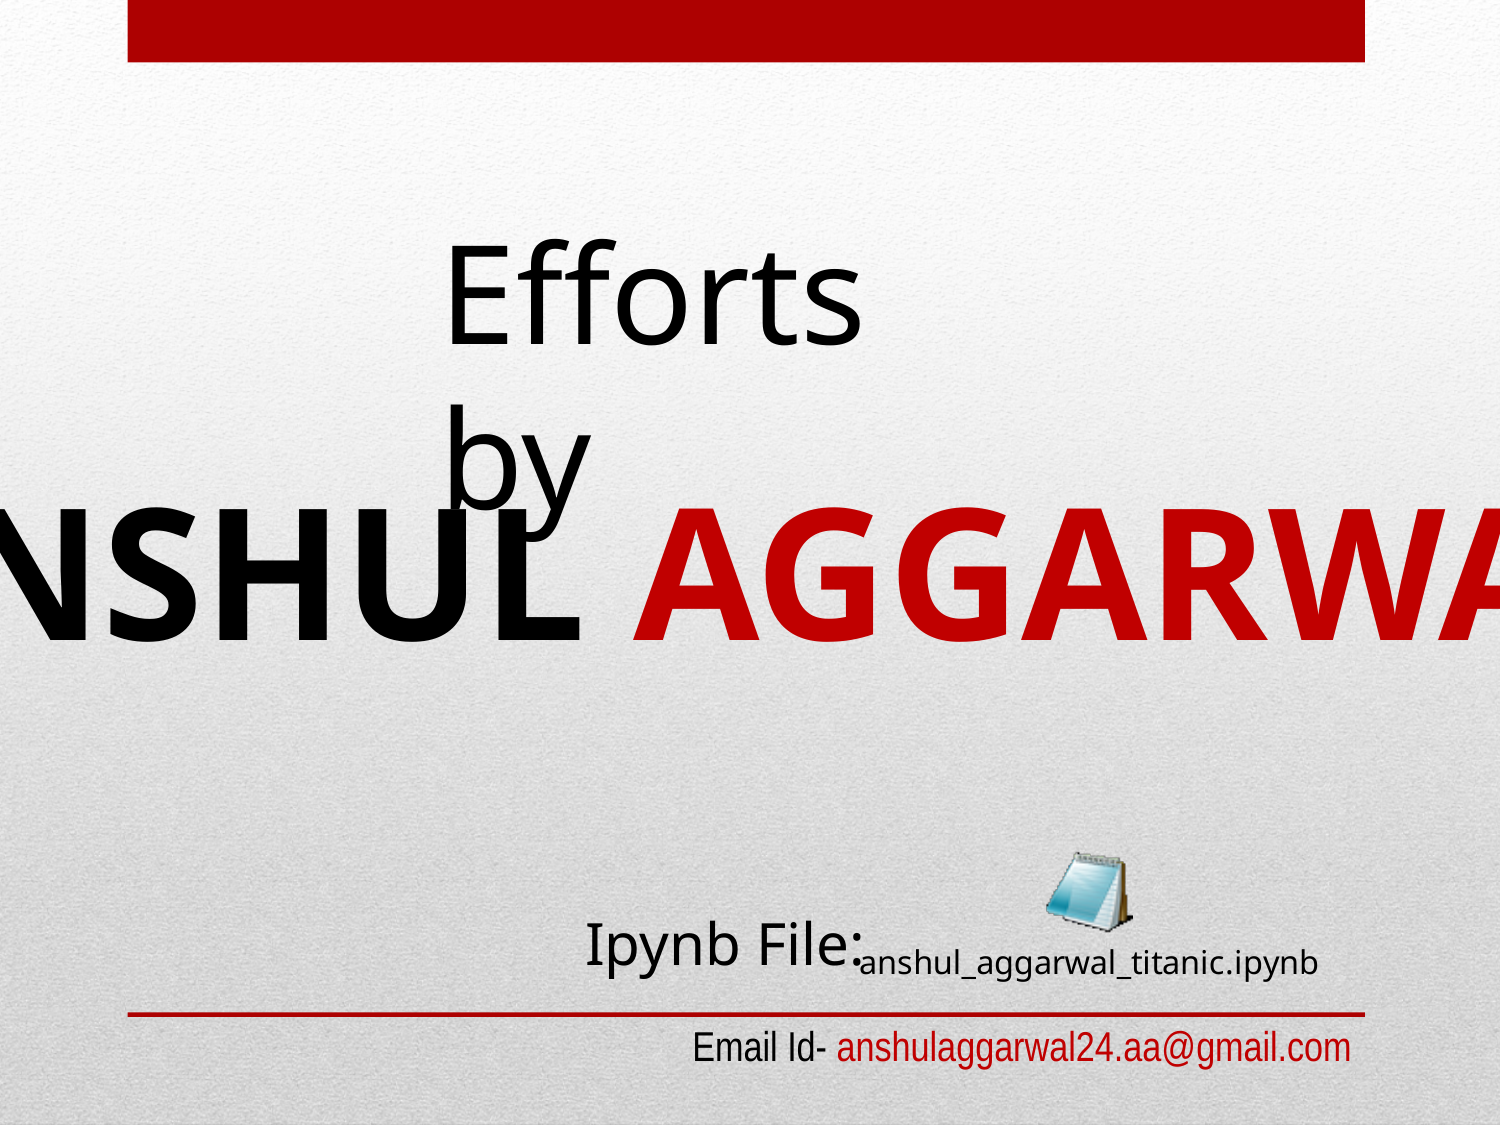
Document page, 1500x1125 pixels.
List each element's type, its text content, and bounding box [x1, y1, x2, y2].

text_box ANSHUL AGGARWAL [0, 449, 1500, 685]
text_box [824, 849, 1352, 1000]
text_box Email Id- anshulaggarwal24.aa@gmail.com [677, 1012, 1367, 1078]
text_box Efforts by [424, 199, 1025, 449]
text_box Ipynb File: [570, 900, 820, 985]
